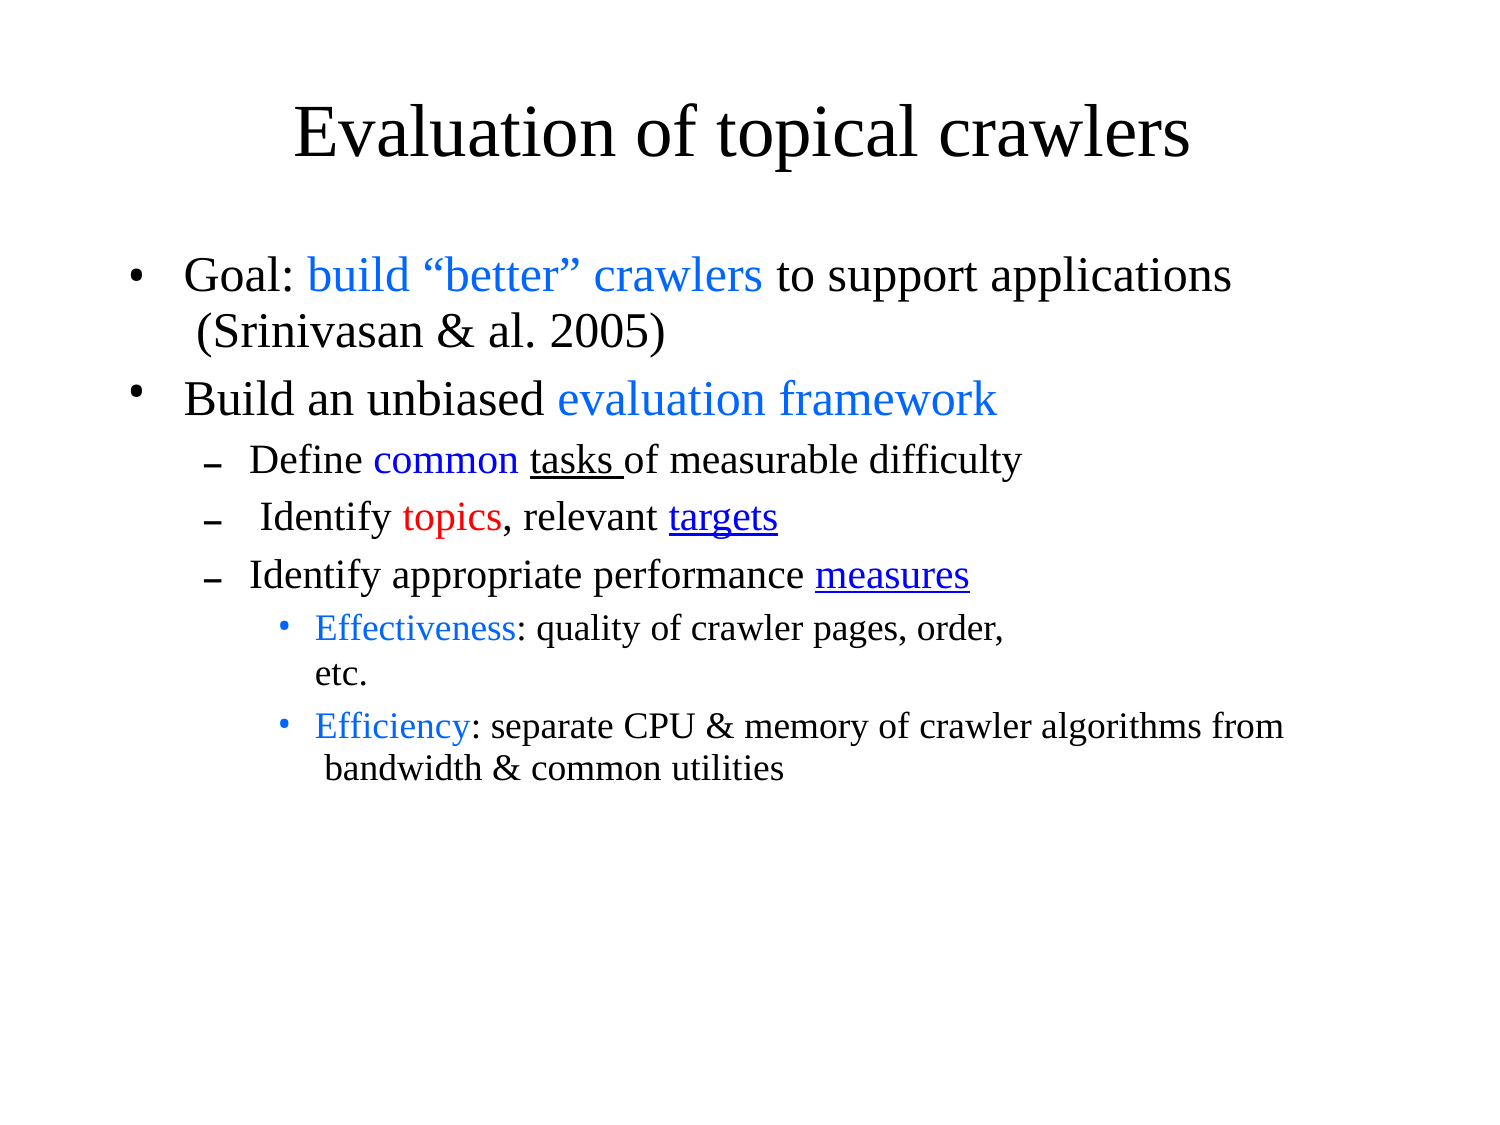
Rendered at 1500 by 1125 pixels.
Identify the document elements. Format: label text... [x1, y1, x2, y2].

text_box – – – [200, 426, 223, 601]
text_box Goal: build “better” crawlers to support applications (Srinivasan & al. 2005) Build an unbiased evaluation framework [181, 238, 1235, 426]
text_box • • [125, 241, 149, 420]
title Evaluation of topical crawlers [291, 79, 1197, 238]
text_box Define common tasks of measurable difficulty Identify topics, relevant targets Identify appropriate performance measures Effectiveness: quality of crawler pages, order, etc. Efficiency: separate CPU & memory of crawler algorithms from bandwidth & common utilities [247, 423, 1289, 789]
